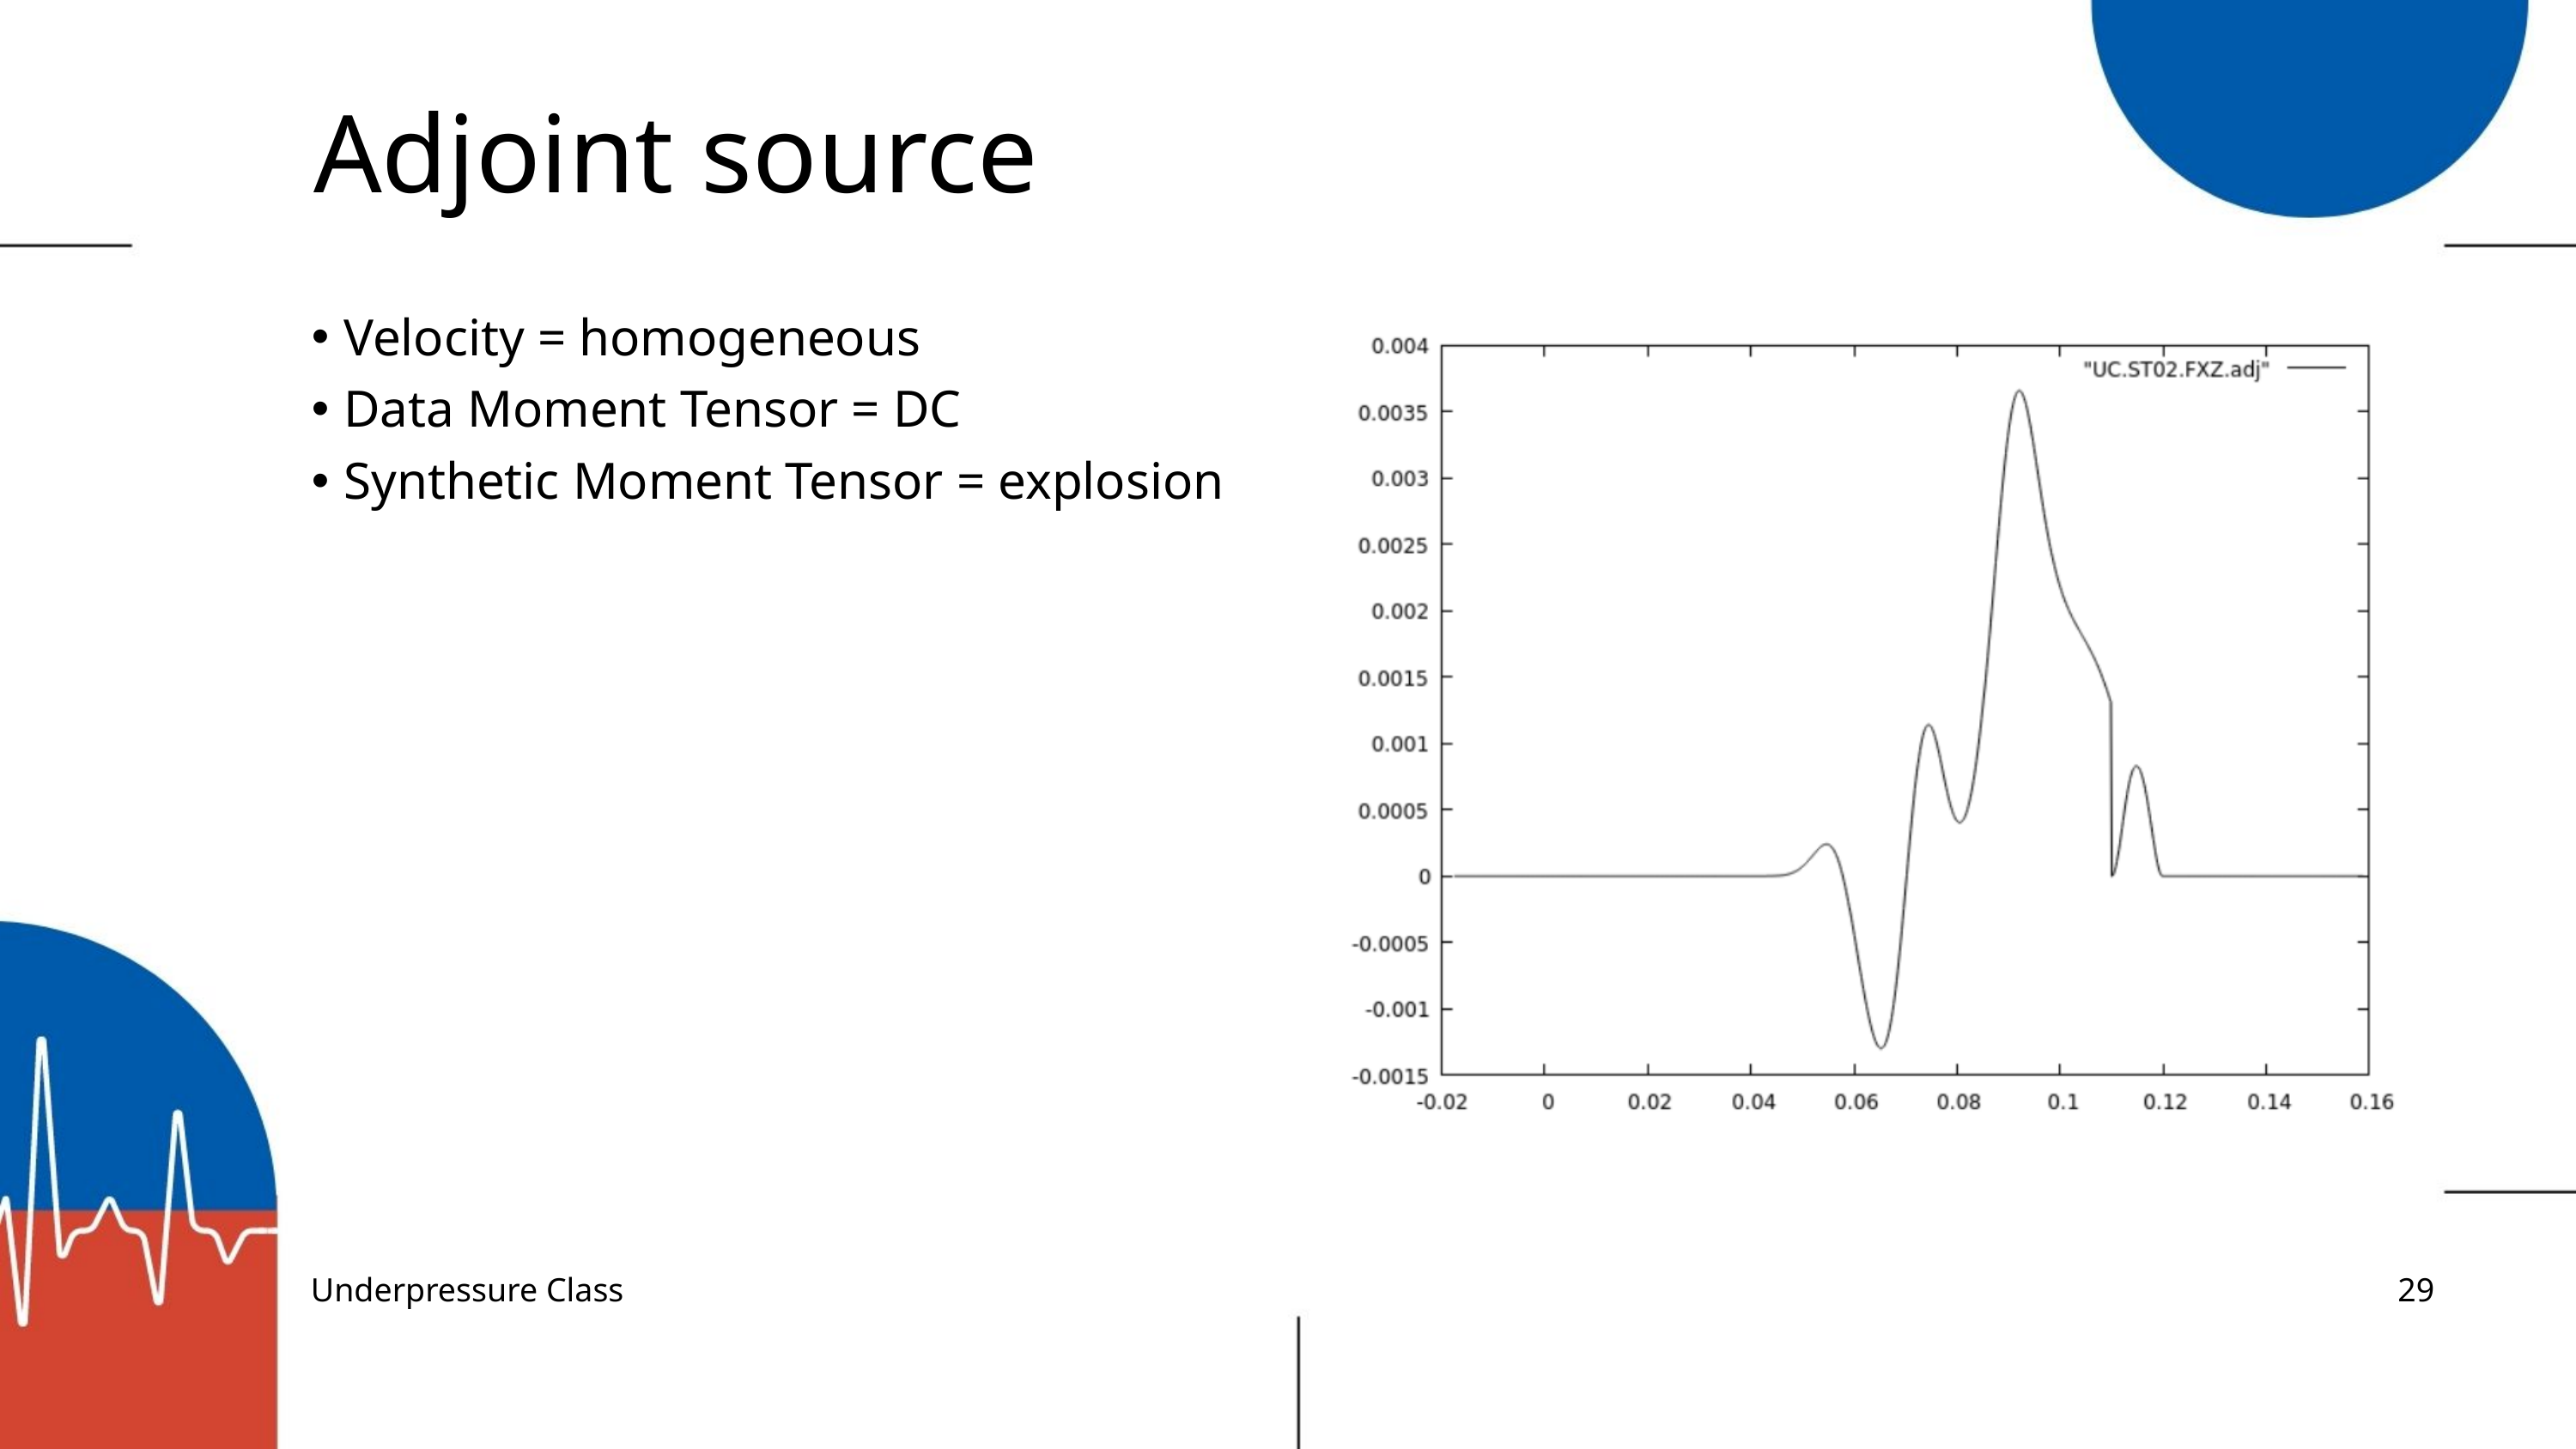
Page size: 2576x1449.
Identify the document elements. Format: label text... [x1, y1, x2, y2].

footer Underpressure Class [297, 1266, 707, 1318]
slide_number 29 [1868, 1266, 2448, 1318]
picture [0, 0, 2576, 1449]
list Velocity = homogeneous Data Moment Tensor = DC Synthetic Moment Tensor = explosion [298, 306, 1256, 1226]
title Adjoint source [301, 76, 2061, 239]
